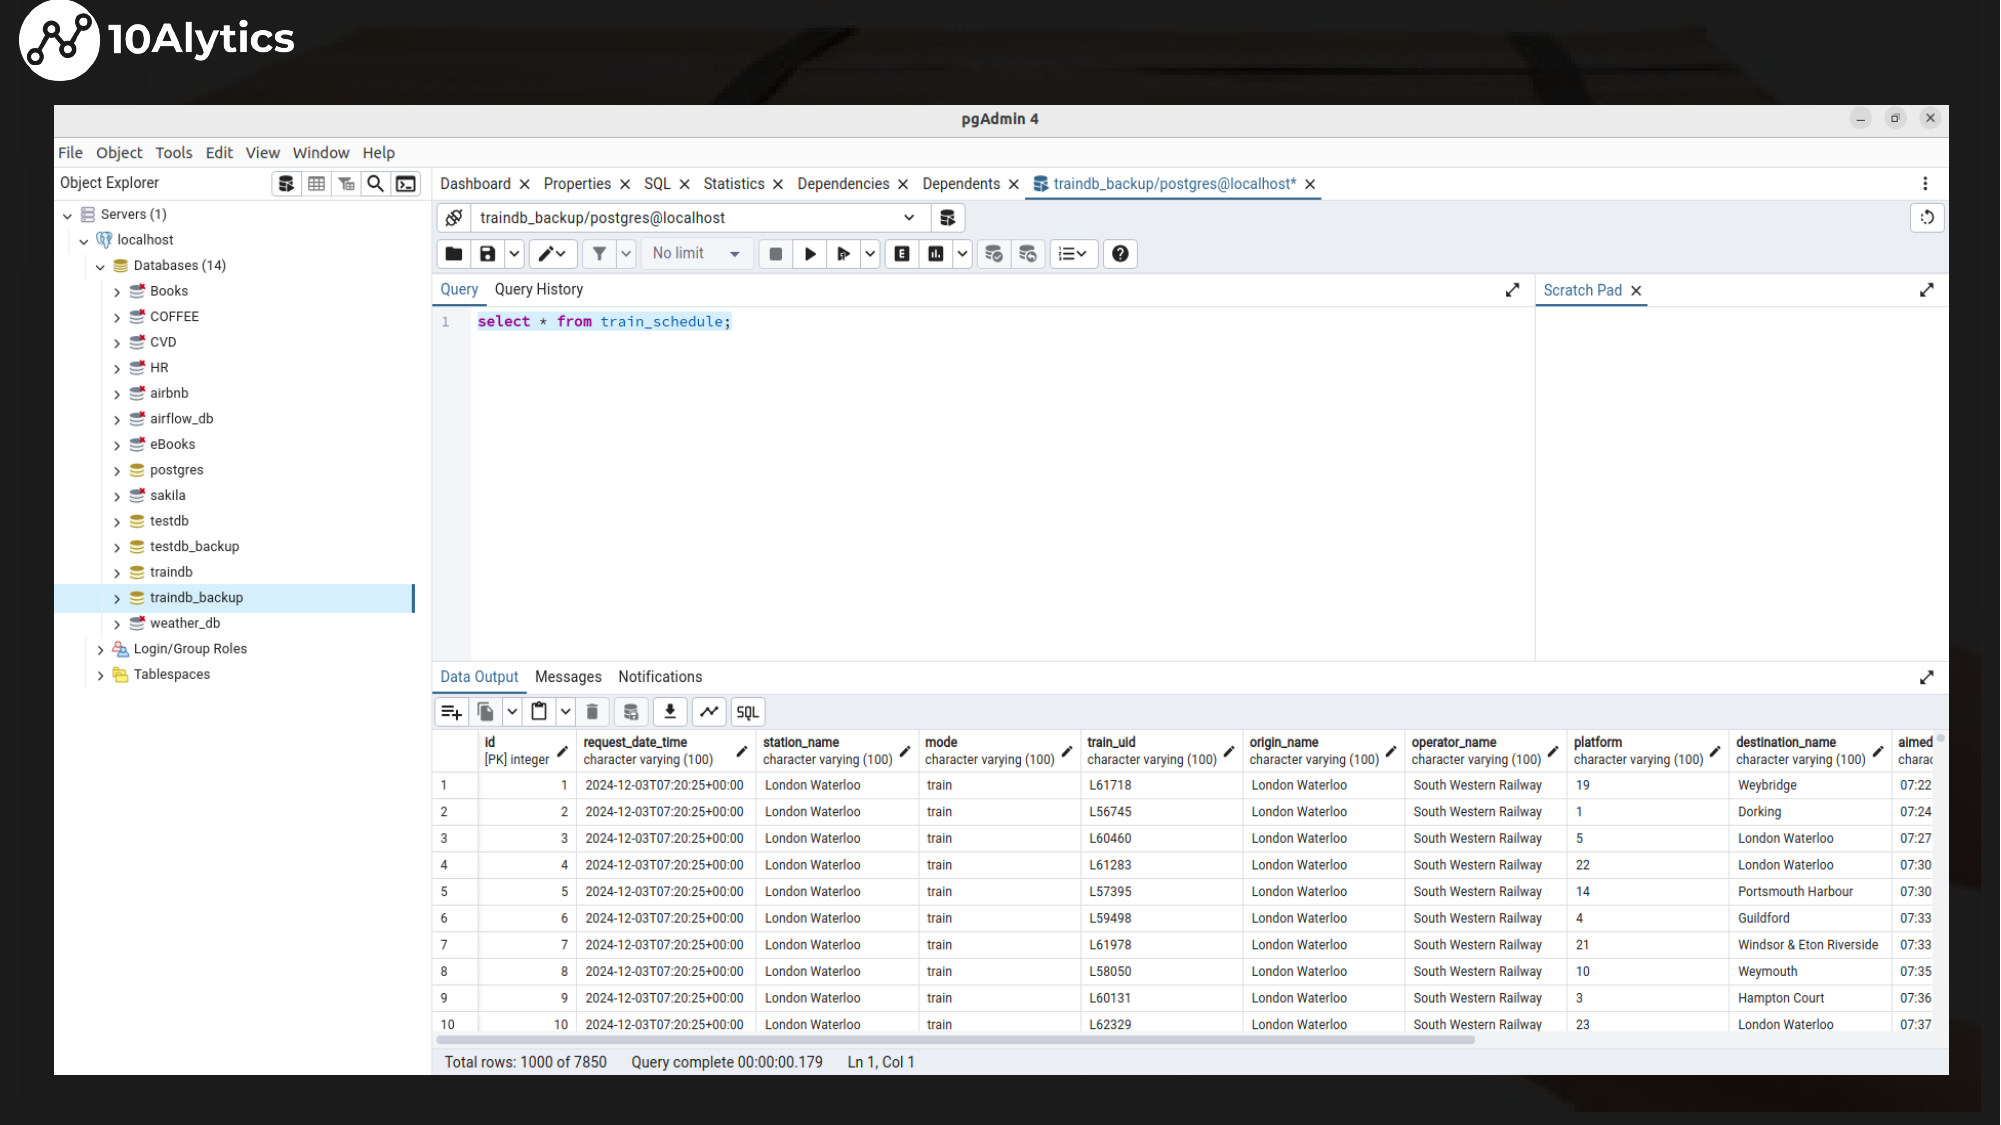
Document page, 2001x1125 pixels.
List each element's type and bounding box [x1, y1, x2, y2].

text_box [0, 0, 2000, 1125]
picture [19, 0, 1981, 1112]
